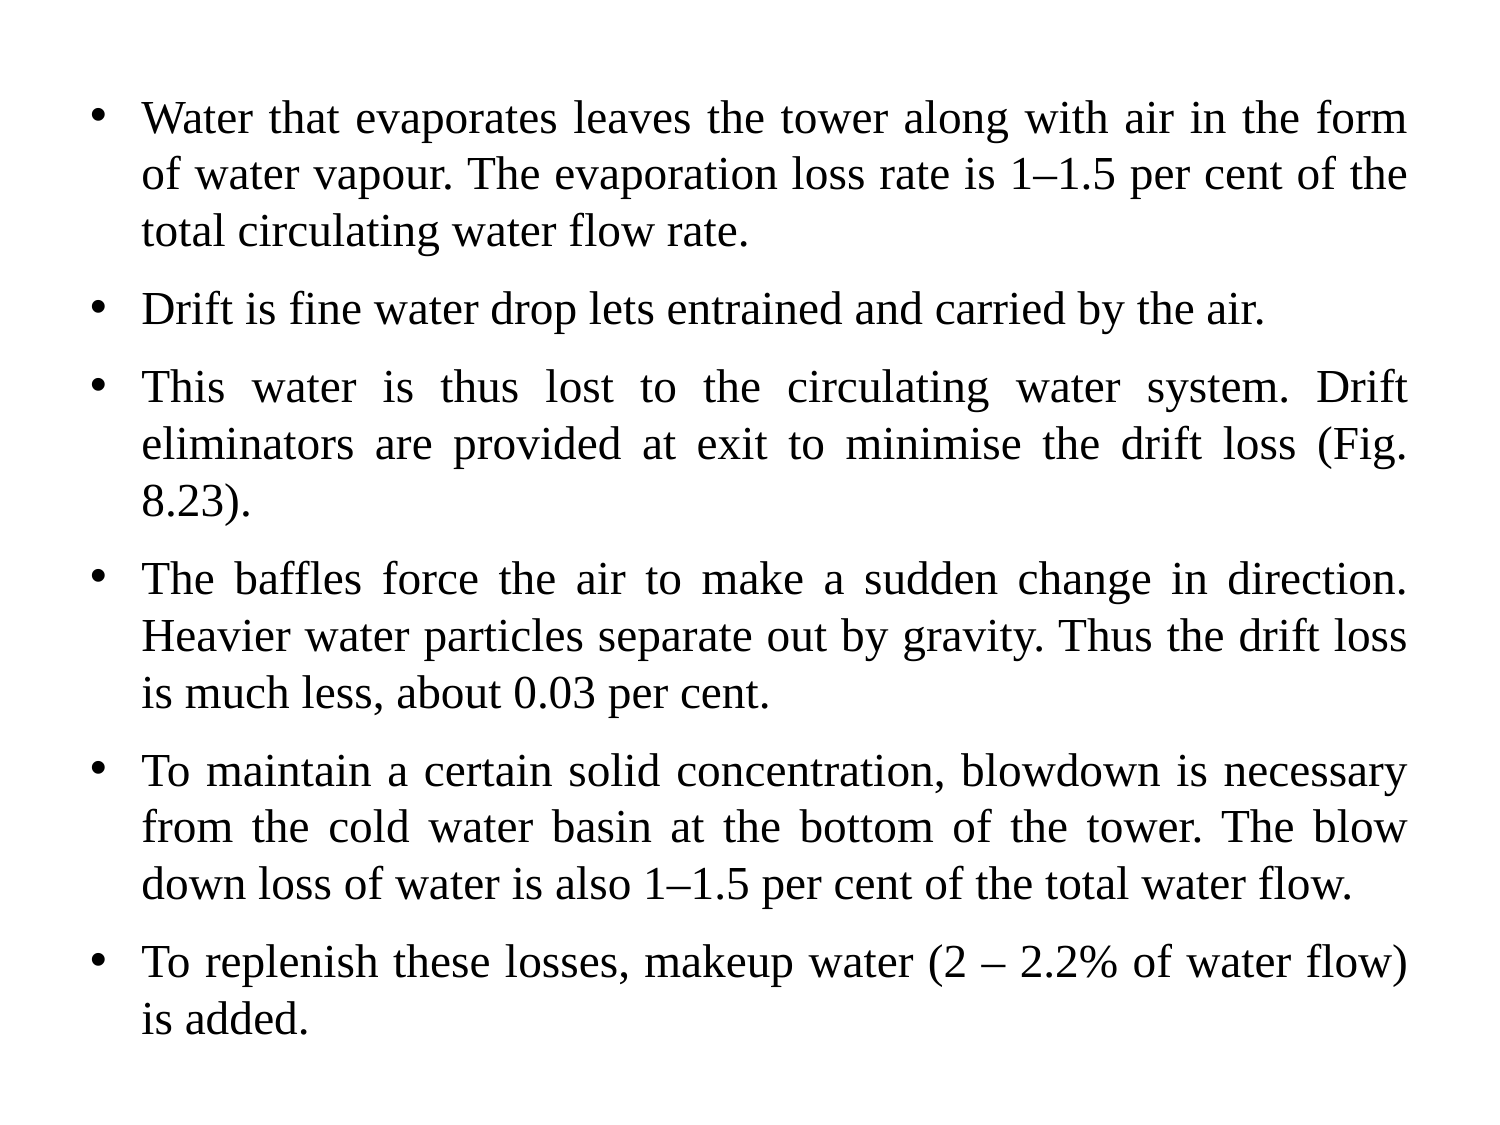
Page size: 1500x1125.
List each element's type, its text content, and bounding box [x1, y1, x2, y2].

list Water that evaporates leaves the tower along with air in the form of water vapour. The evaporation loss rate is 1–1.5 per cent of the total circulating water flow rate. Drift is fine water drop lets entrained and carried by the air. This water is thus lost to the circulating water system. Drift eliminators are provided at exit to minimise the drift loss (Fig. 8.23). The baffles force the air to make a sudden change in direction. Heavier water particles separate out by gravity. Thus the drift loss is much less, about 0.03 per cent. To maintain a certain solid concentration, blowdown is necessary from the cold water basin at the bottom of the tower. The blow down loss of water is also 1–1.5 per cent of the total water flow. To replenish these losses, makeup water (2 – 2.2% of water flow) is added. [75, 78, 1425, 1071]
